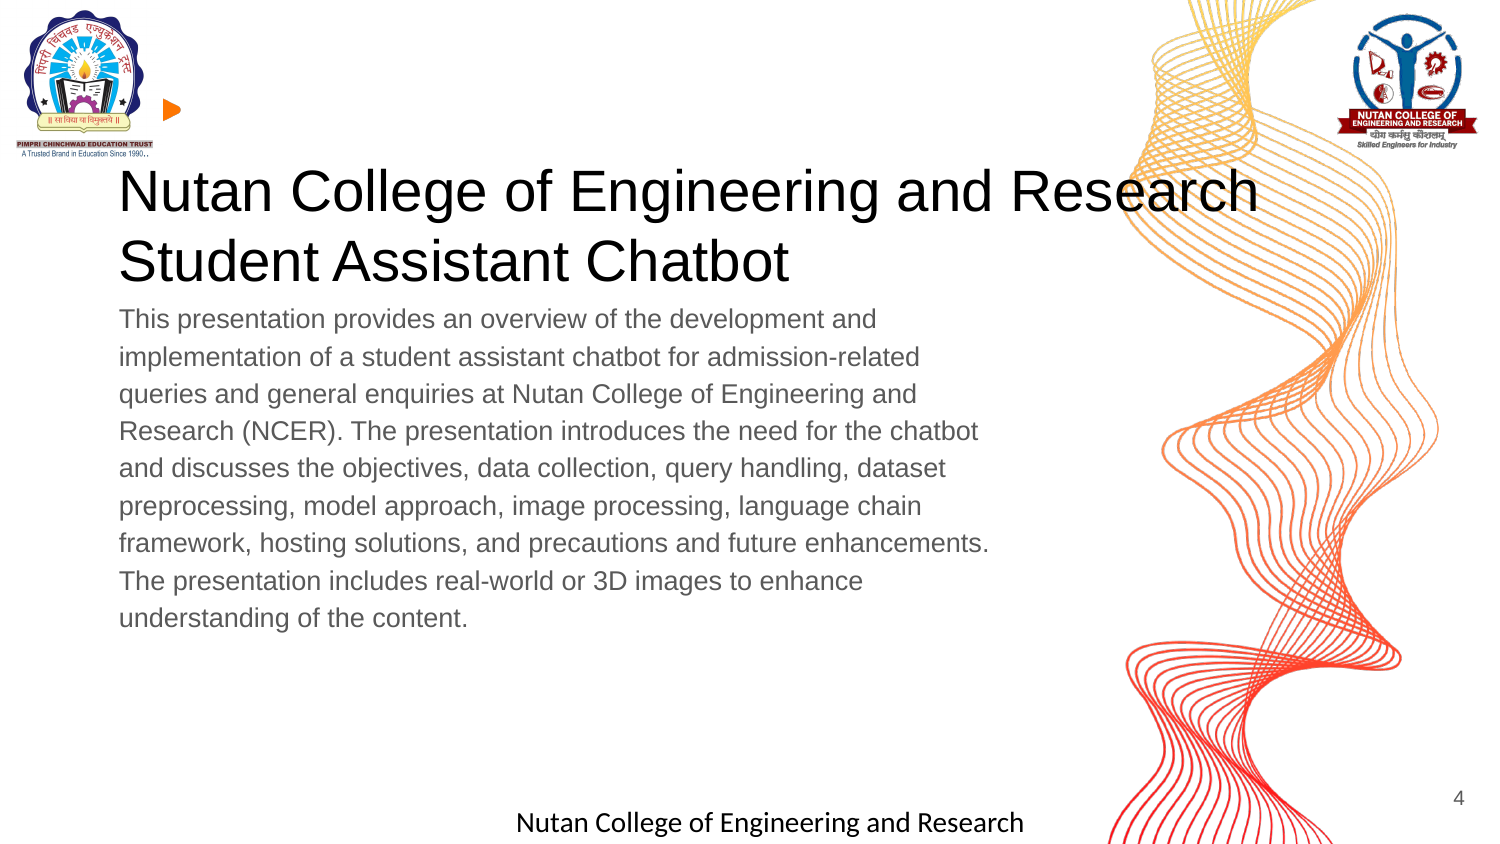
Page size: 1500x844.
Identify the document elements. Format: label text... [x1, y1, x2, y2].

picture [0, 0, 181, 163]
picture [1056, 0, 1490, 844]
list This presentation provides an overview of the development and implementation of a student assistant chatbot for admission-related queries and general enquiries at Nutan College of Engineering and Research (NCER). The presentation introduces the need for the chatbot and discusses the objectives, data collection, query handling, dataset preprocessing, model approach, image processing, language chain framework, hosting solutions, and precautions and future enhancements. The presentation includes real-world or 3D images to enhance understanding of the content. [103, 281, 1010, 717]
footer Nutan College of Engineering and Research [493, 795, 1048, 844]
slide_number 4 [1389, 764, 1480, 830]
title Nutan College of Engineering and Research Student Assistant Chatbot [103, 163, 1364, 283]
